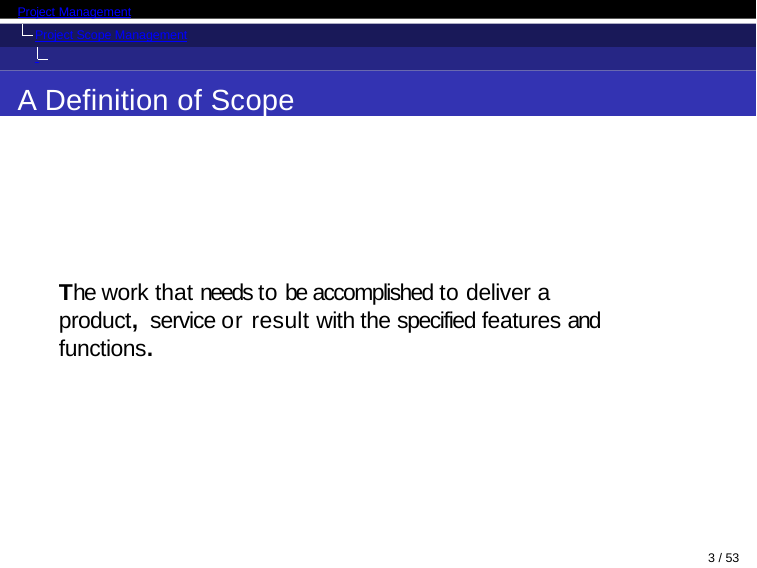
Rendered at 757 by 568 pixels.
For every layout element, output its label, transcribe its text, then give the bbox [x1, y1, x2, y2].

slide_number 3 / 53 [701, 548, 746, 568]
text_box [0, 47, 756, 70]
text_box Project Scope Management Introduction [33, 16, 191, 66]
text_box Project Management [0, 0, 756, 19]
text_box The work that needs to be accomplished to deliver a product, service or result with the specified features and functions. [56, 276, 633, 362]
text_box A Definition of Scope [0, 70, 756, 116]
text_box [191, 23, 756, 47]
text_box [0, 23, 33, 47]
